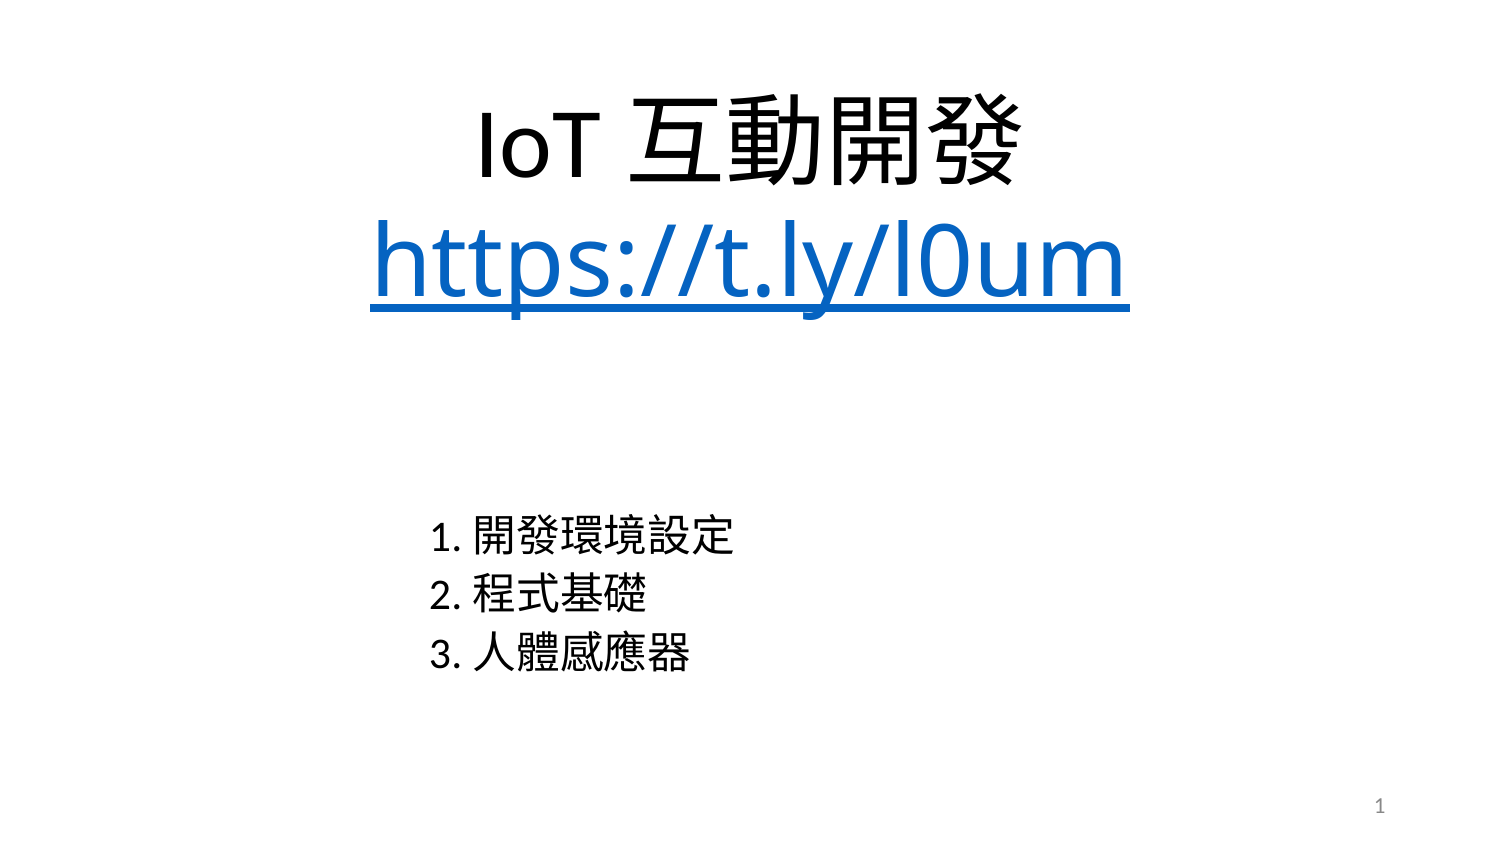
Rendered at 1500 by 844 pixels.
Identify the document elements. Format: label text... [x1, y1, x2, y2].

subtitle 1.開發環境設定 2.程式基礎 3.人體感應器 [417, 443, 1313, 814]
slide_number ‹#› [1059, 782, 1397, 827]
title IoT互動開發 https://t.ly/l0um [187, 87, 1313, 381]
